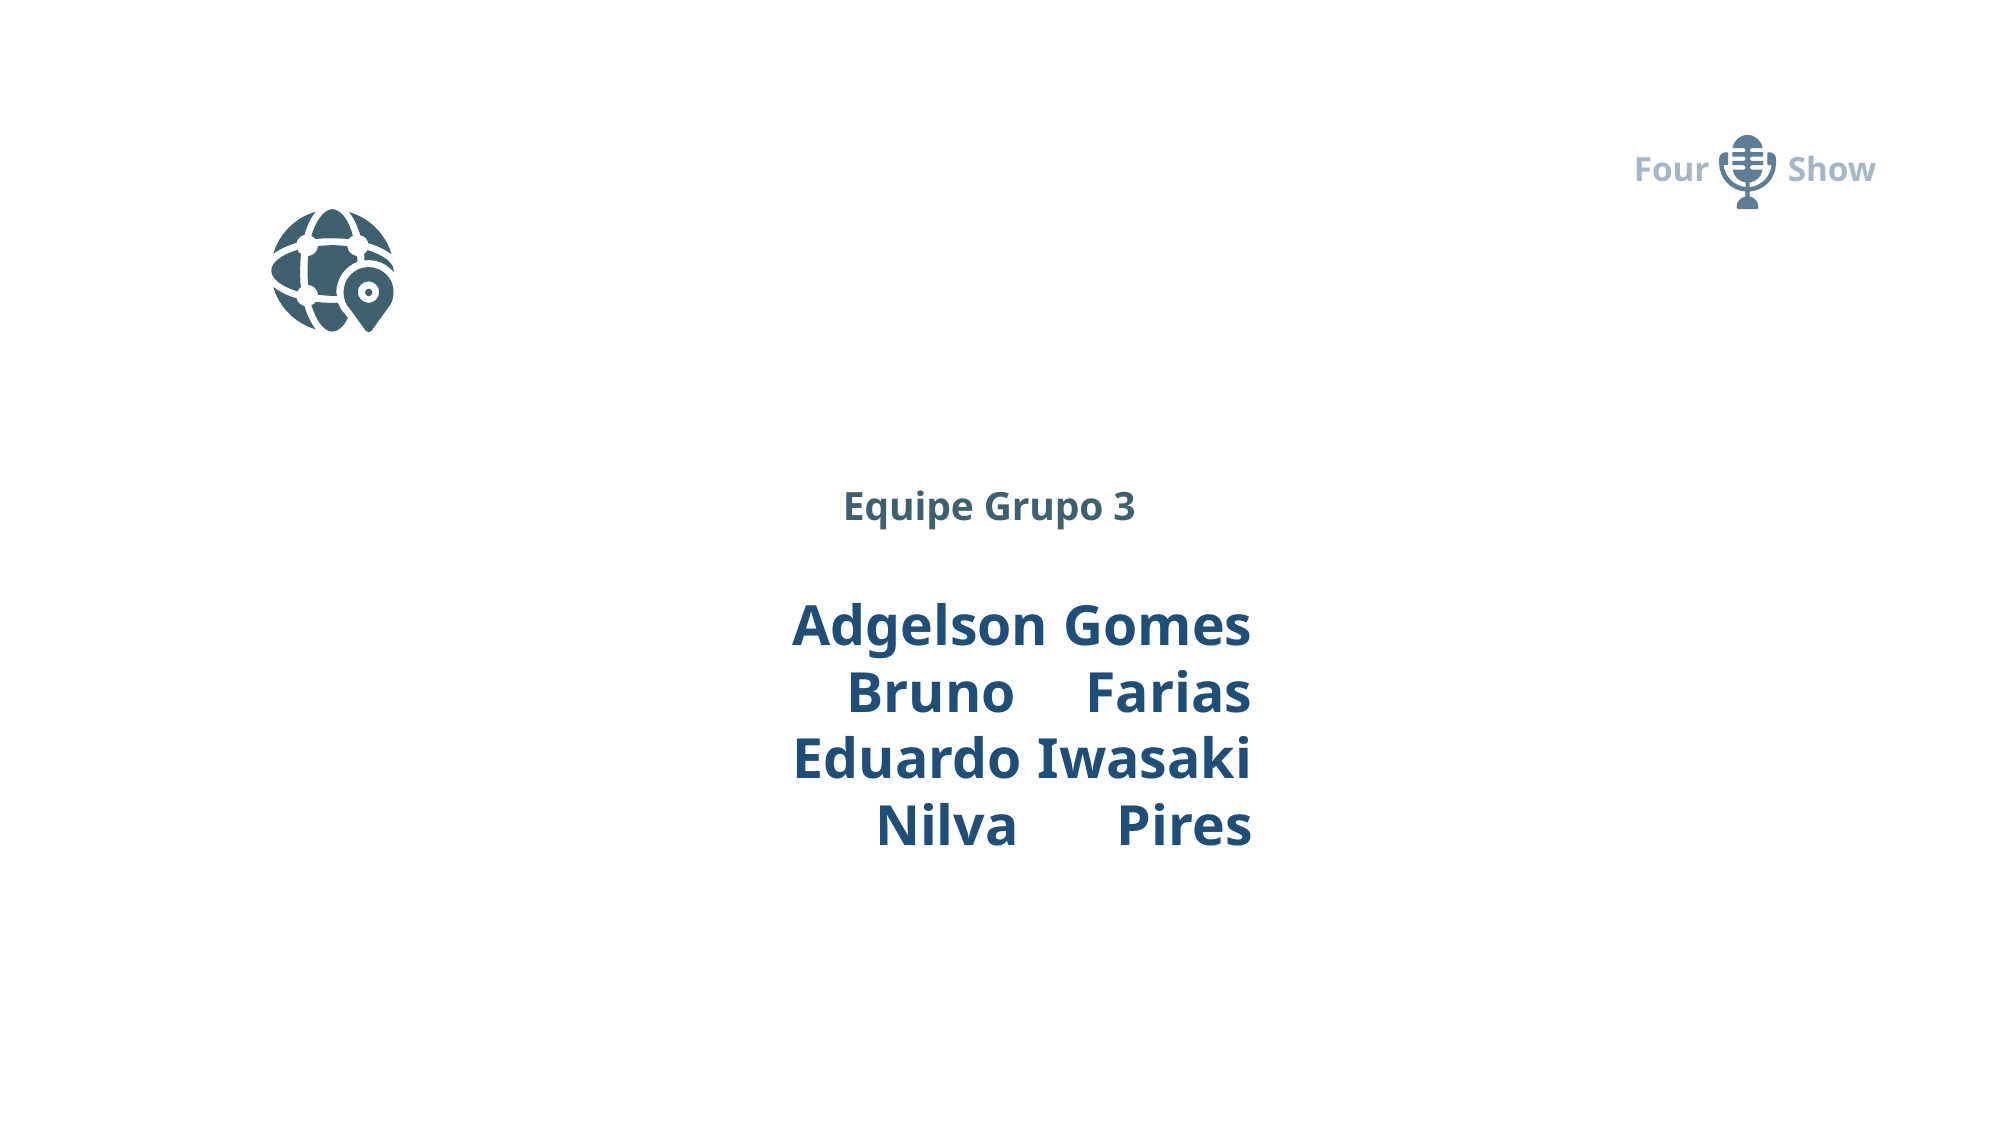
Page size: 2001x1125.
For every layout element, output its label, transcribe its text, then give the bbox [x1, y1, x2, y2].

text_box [271, 209, 394, 333]
text_box Four Show [1509, 122, 2000, 226]
title Adgelson Gomes Bruno Farias Eduardo Iwasaki Nilva Pires [757, 570, 1273, 847]
title Equipe Grupo 3 [257, 324, 1682, 549]
text_box [1719, 134, 1777, 210]
